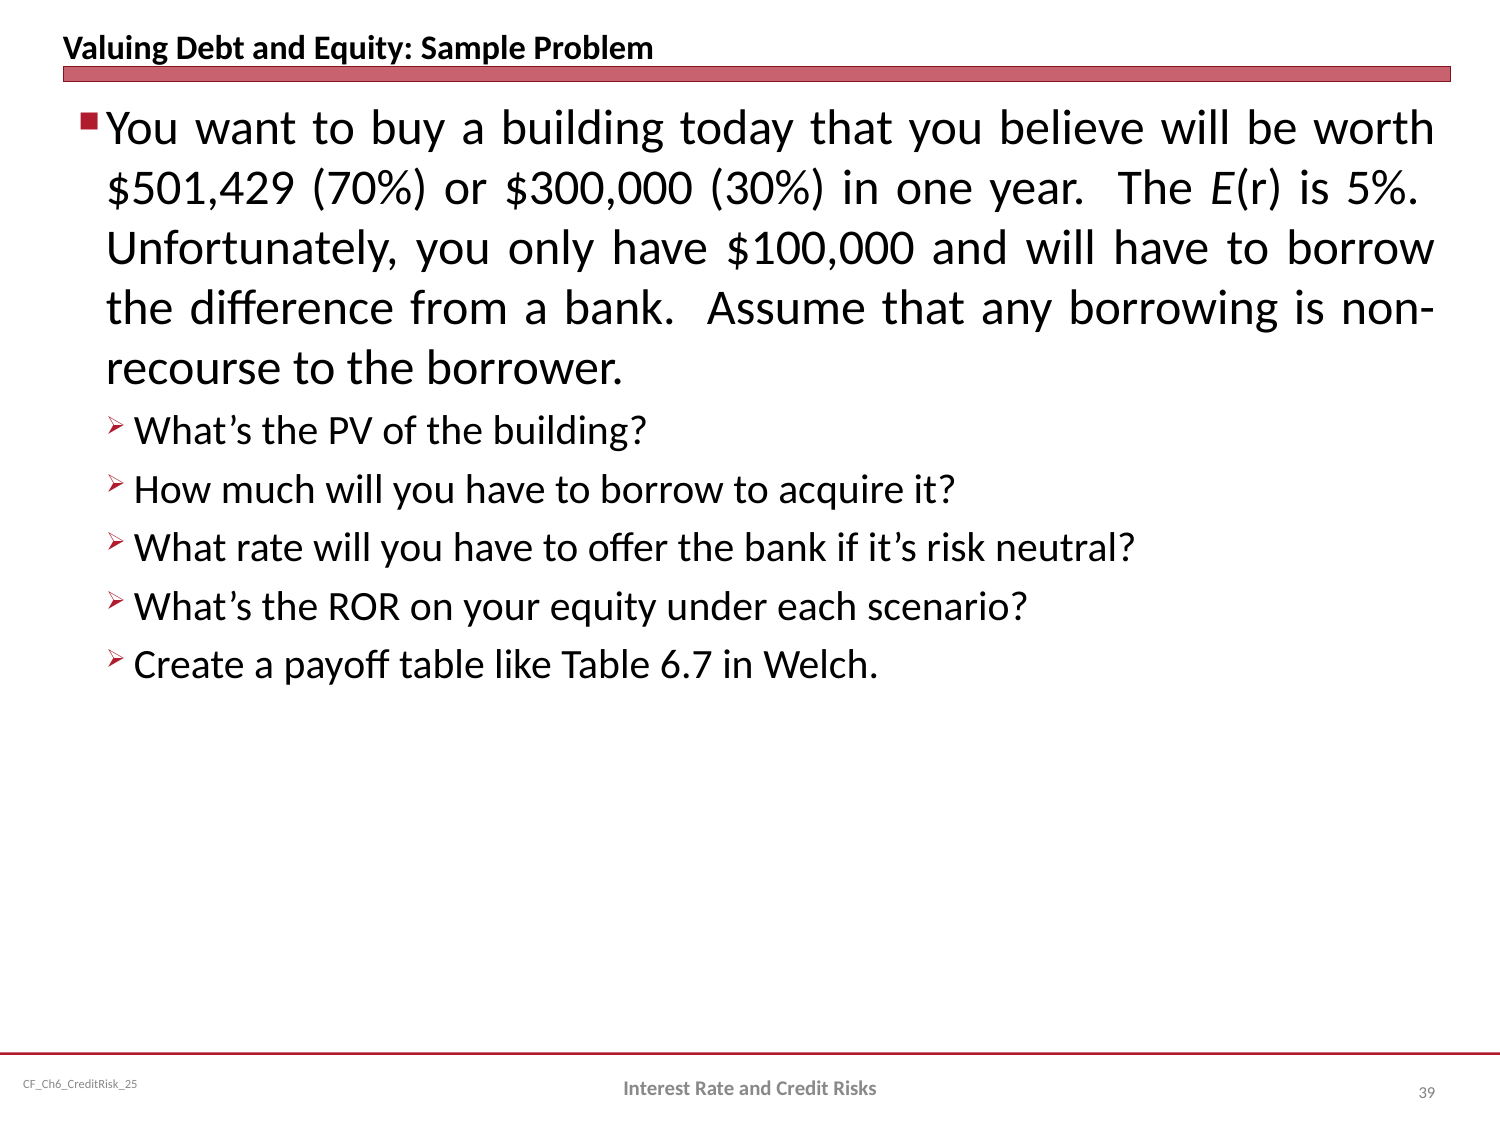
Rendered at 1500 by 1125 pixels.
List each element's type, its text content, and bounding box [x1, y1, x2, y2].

footer Interest Rate and Credit Risks [512, 1056, 988, 1117]
list You want to buy a building today that you believe will be worth $501,429 (70%) or $300,000 (30%) in one year. The E(r) is 5%. Unfortunately, you only have $100,000 and will have to borrow the difference from a bank. Assume that any borrowing is non-recourse to the borrower. What’s the PV of the building? How much will you have to borrow to acquire it? What rate will you have to offer the bank if it’s risk neutral? What’s the ROR on your equity under each scenario? Create a payoff table like Table 6.7 in Welch. [63, 87, 1451, 1041]
slide_number 39 [1375, 1061, 1451, 1122]
title Valuing Debt and Equity: Sample Problem [62, 6, 1451, 67]
